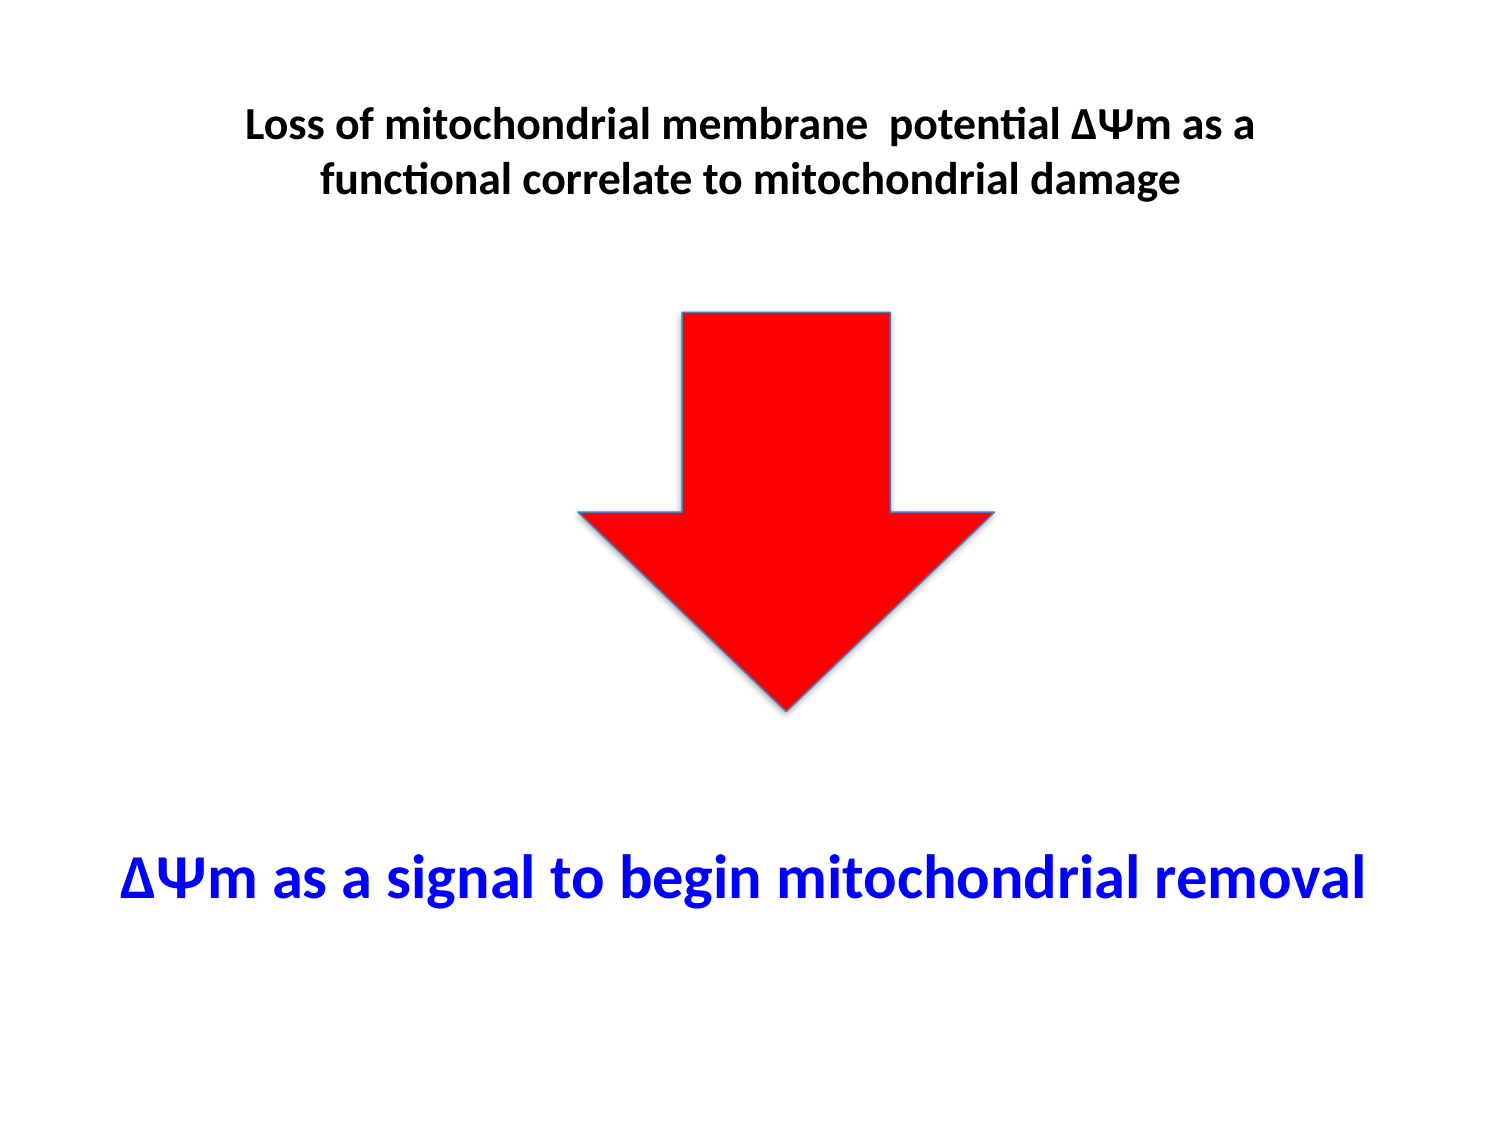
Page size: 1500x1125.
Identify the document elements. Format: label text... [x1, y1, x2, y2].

text_box Loss of mitochondrial membrane potential ΔΨm as a functional correlate to mitochondrial damage [162, 86, 1340, 211]
text_box ΔΨm as a signal to begin mitochondrial removal [105, 828, 1383, 919]
text_box [577, 311, 996, 713]
